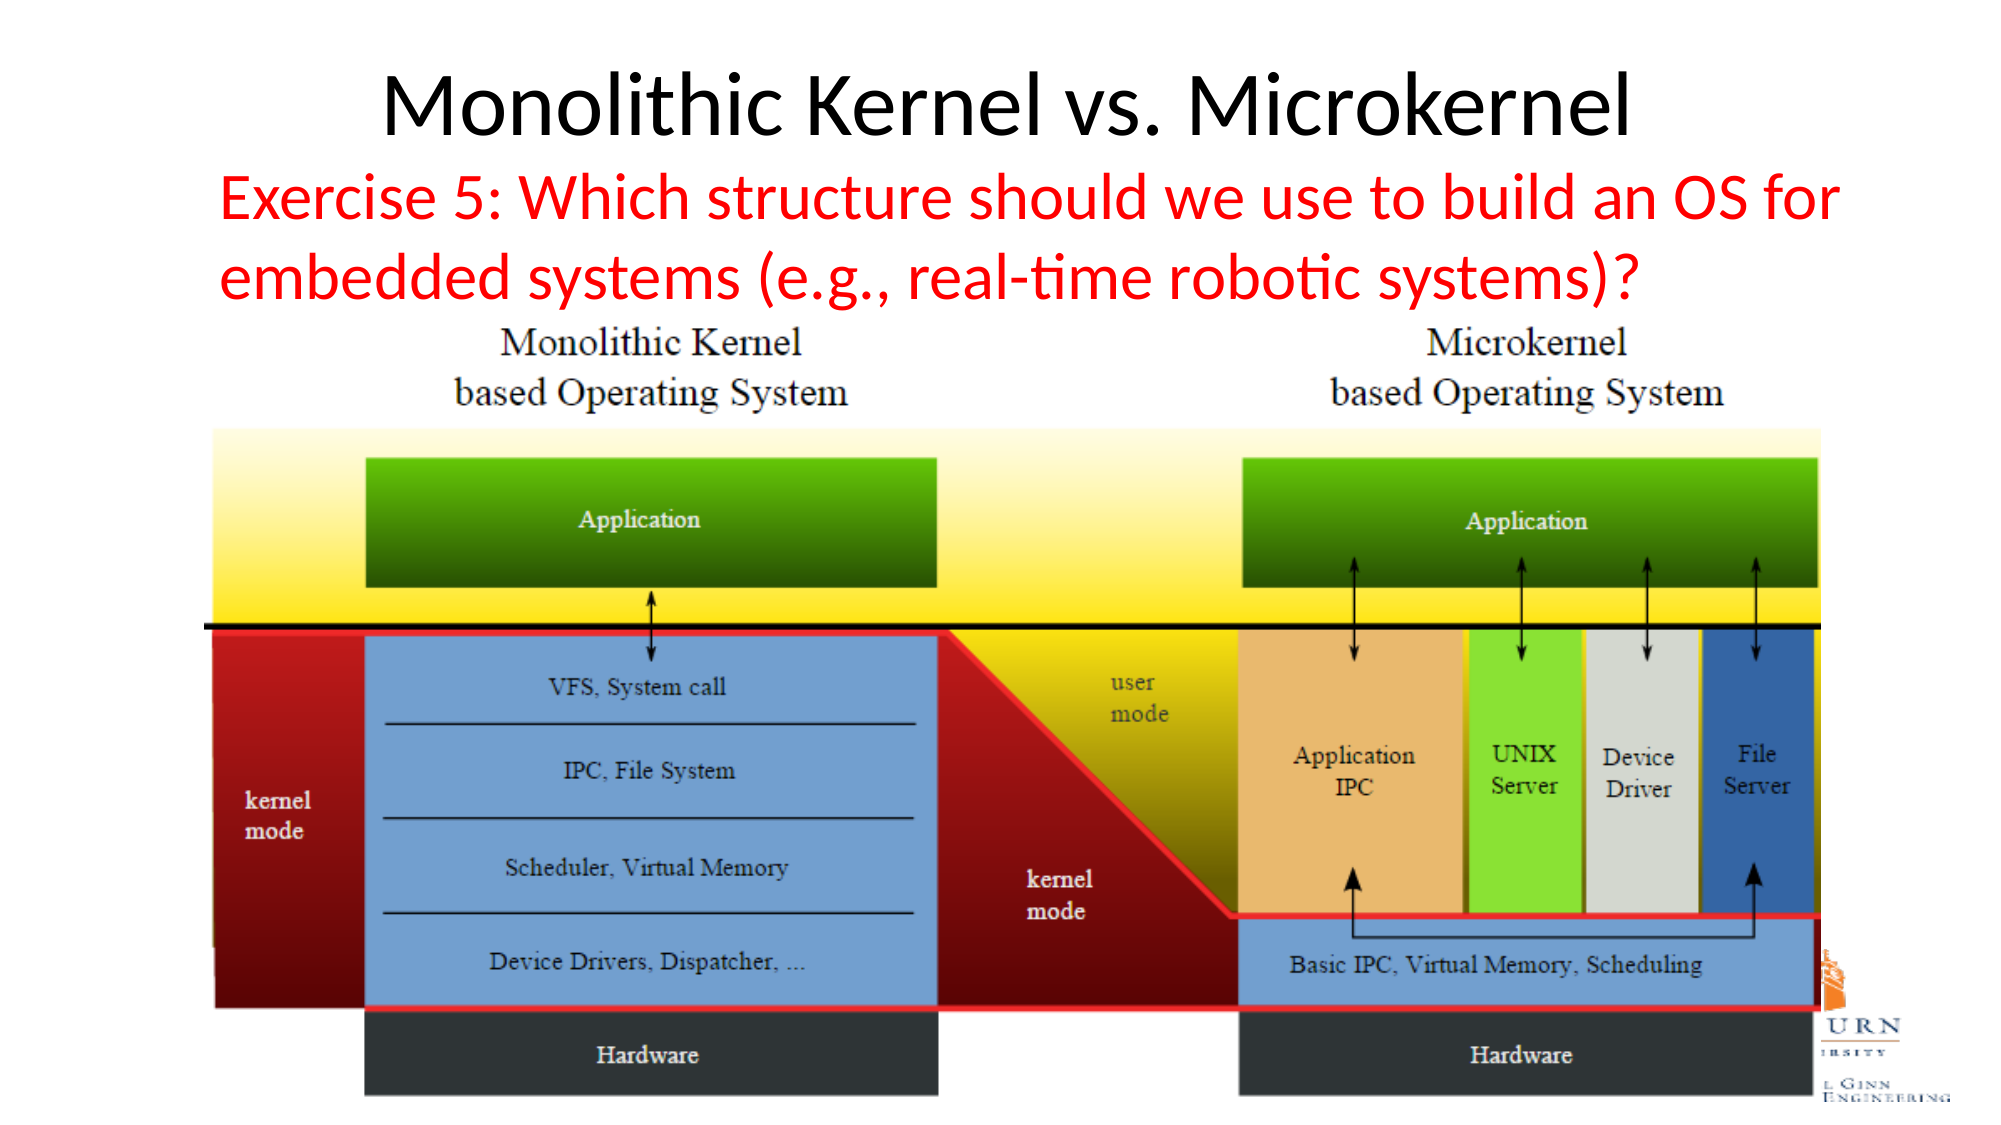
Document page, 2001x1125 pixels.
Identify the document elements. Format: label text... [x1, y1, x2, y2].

text_box Exercise 5: Which structure should we use to build an OS for embedded systems (e.g., real-time robotic systems)? [204, 145, 1868, 321]
title Monolithic Kernel vs. Microkernel [332, 35, 1683, 145]
picture [204, 322, 1950, 1102]
